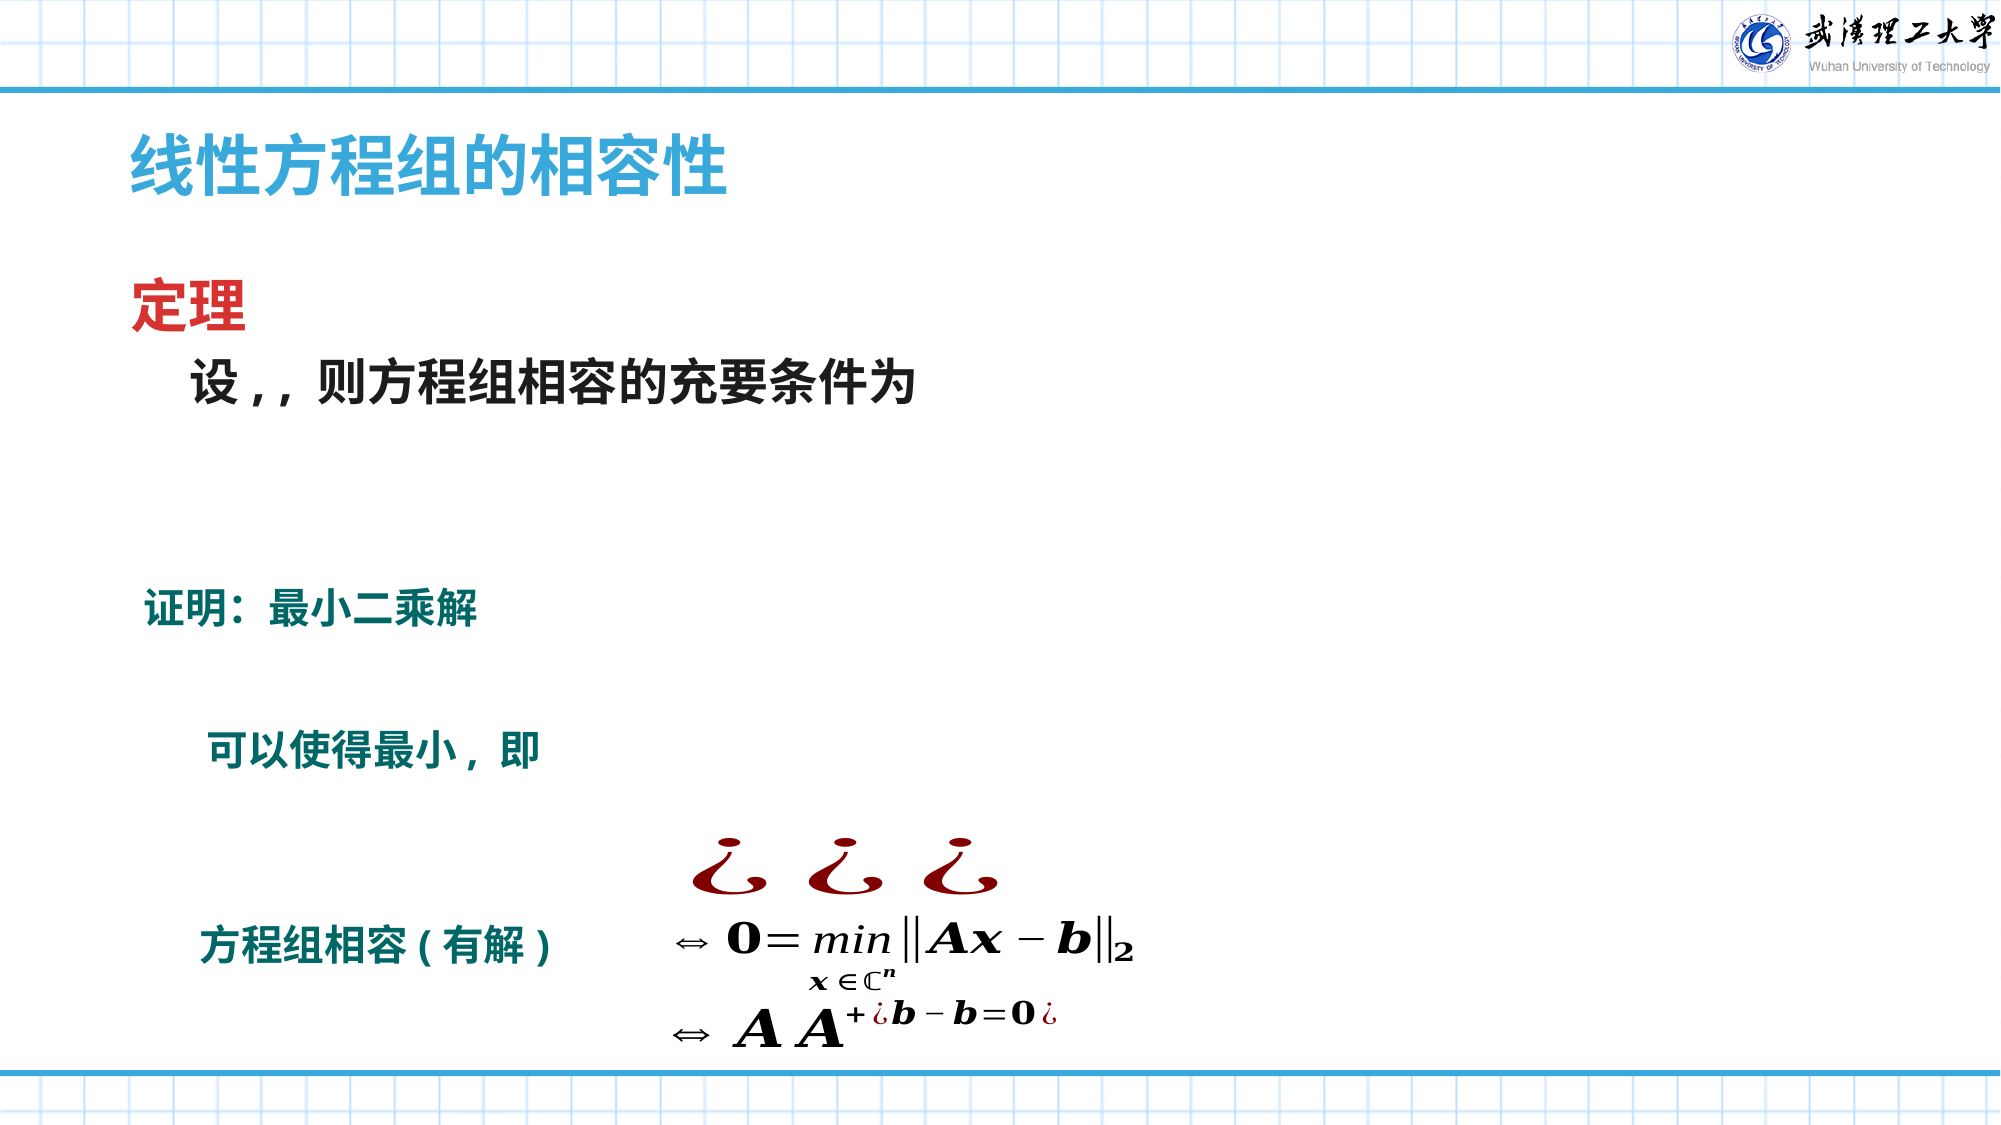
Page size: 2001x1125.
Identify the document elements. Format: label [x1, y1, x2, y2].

picture [0, 1077, 2001, 1125]
picture [0, 0, 2001, 87]
